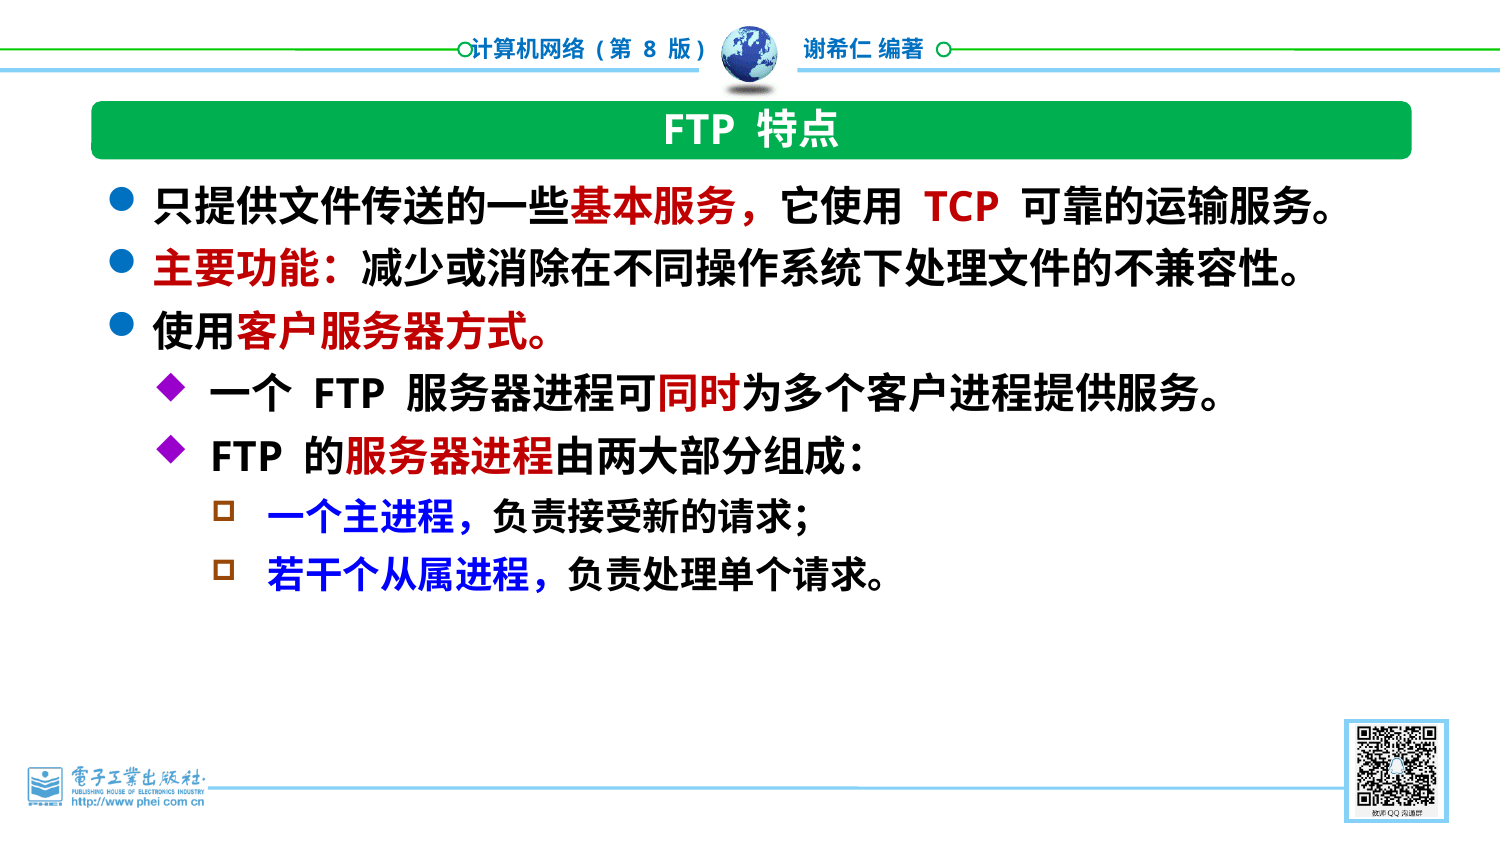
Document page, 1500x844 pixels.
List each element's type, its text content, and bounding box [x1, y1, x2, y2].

picture [1355, 724, 1438, 817]
text_box FTP 特点 [647, 95, 856, 159]
picture [719, 24, 779, 95]
text_box [856, 101, 1412, 159]
text_box [91, 101, 647, 159]
picture [23, 764, 208, 809]
text_box 只提供文件传送的一些基本服务，它使用 TCP 可靠的运输服务。 主要功能：减少或消除在不同操作系统下处理文件的不兼容性。 使用客户服务器方式。 一个 FTP 服务器进程可同时为多个客户进程提供服务。 FTP 的服务器进程由两大部分组成： 一个主进程，负责接受新的请求； 若干个从属进程，负责处理单个请求。 [91, 159, 1412, 604]
